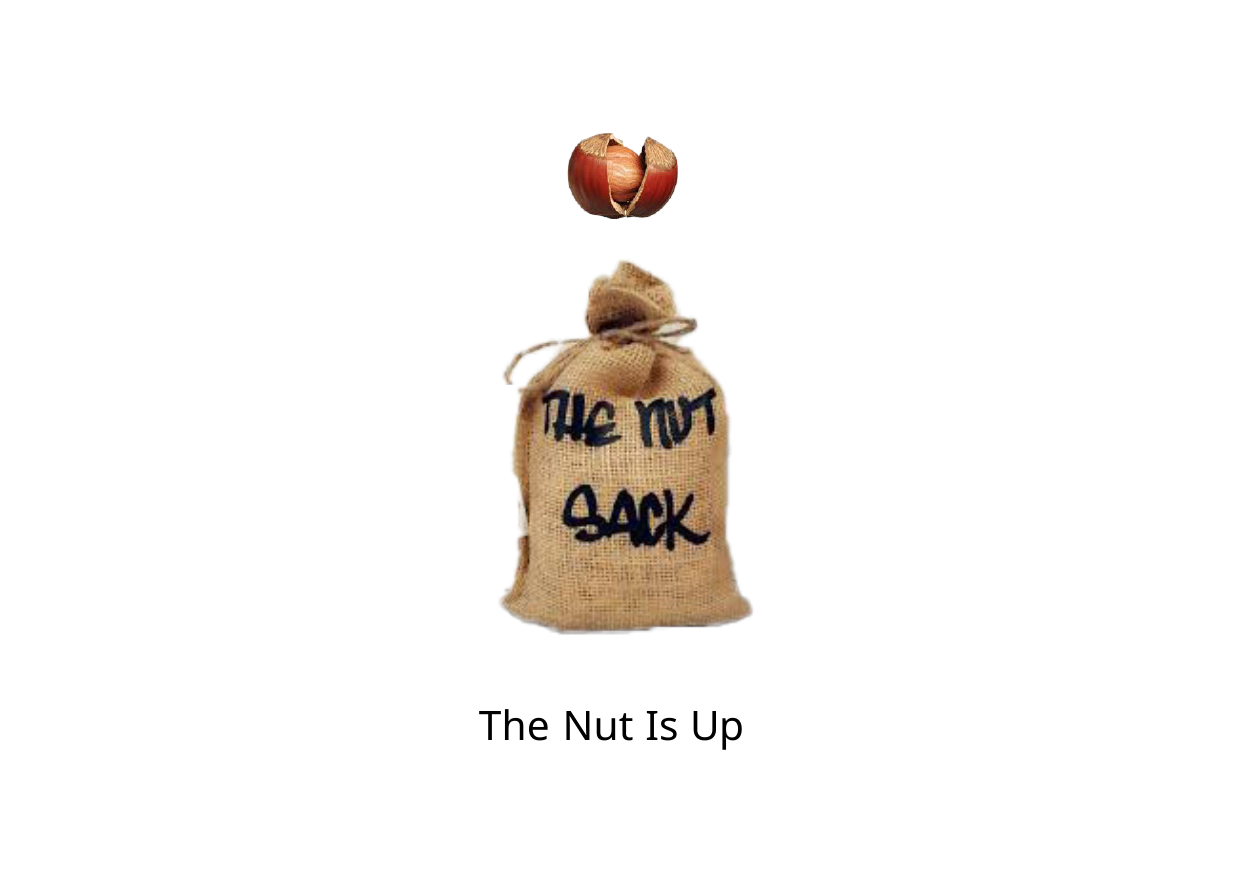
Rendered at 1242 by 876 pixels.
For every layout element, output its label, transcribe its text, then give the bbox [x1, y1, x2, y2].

picture [467, 235, 774, 650]
picture [555, 127, 685, 221]
text_box The Nut Is Up [476, 697, 750, 749]
